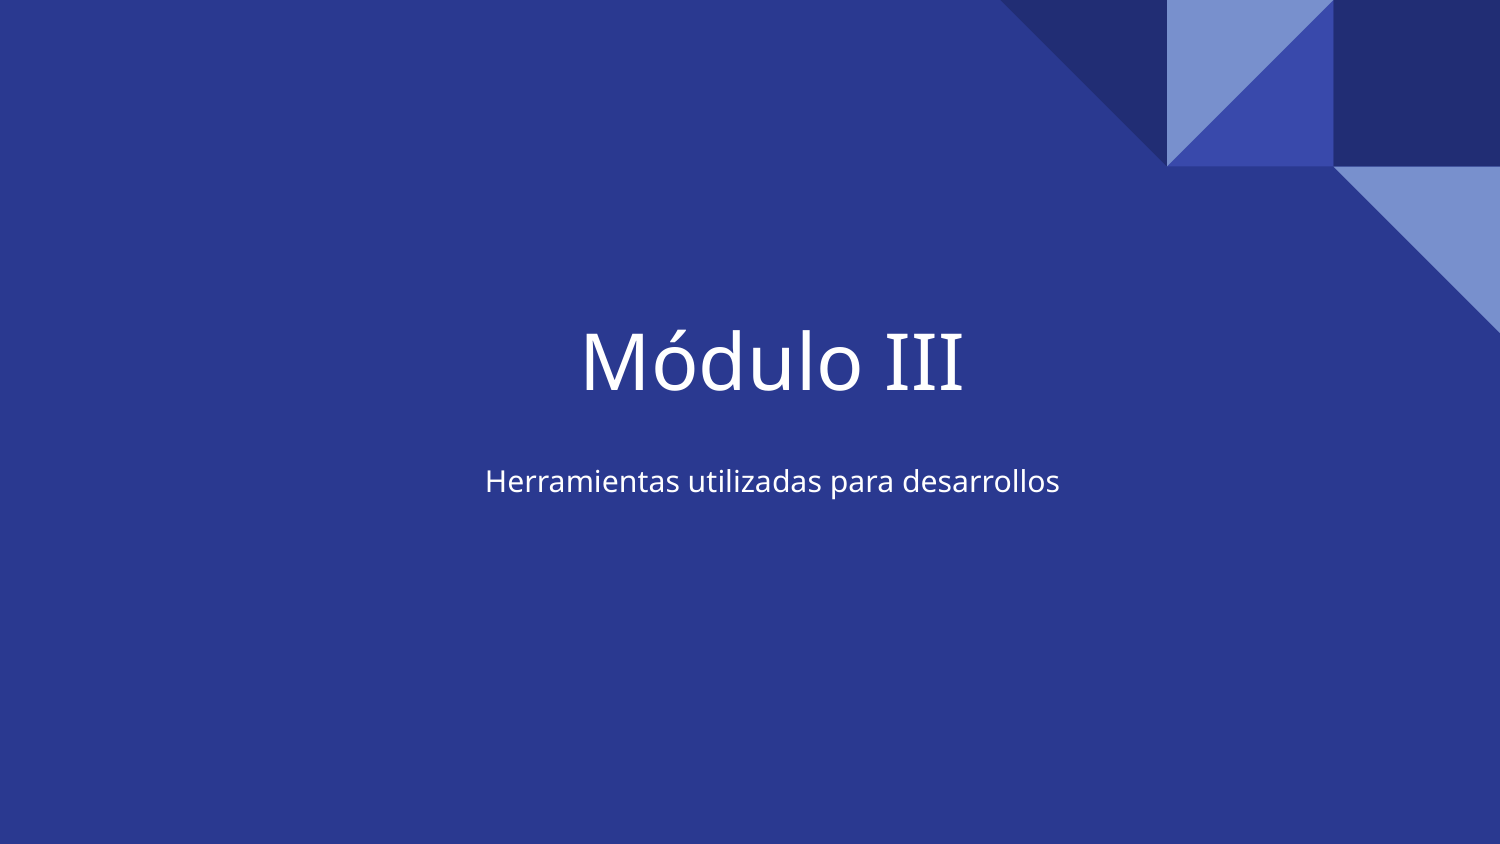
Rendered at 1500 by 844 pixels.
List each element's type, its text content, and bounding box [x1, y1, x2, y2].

title Módulo III [98, 291, 1447, 429]
subtitle Herramientas utilizadas para desarrollos [98, 445, 1447, 517]
